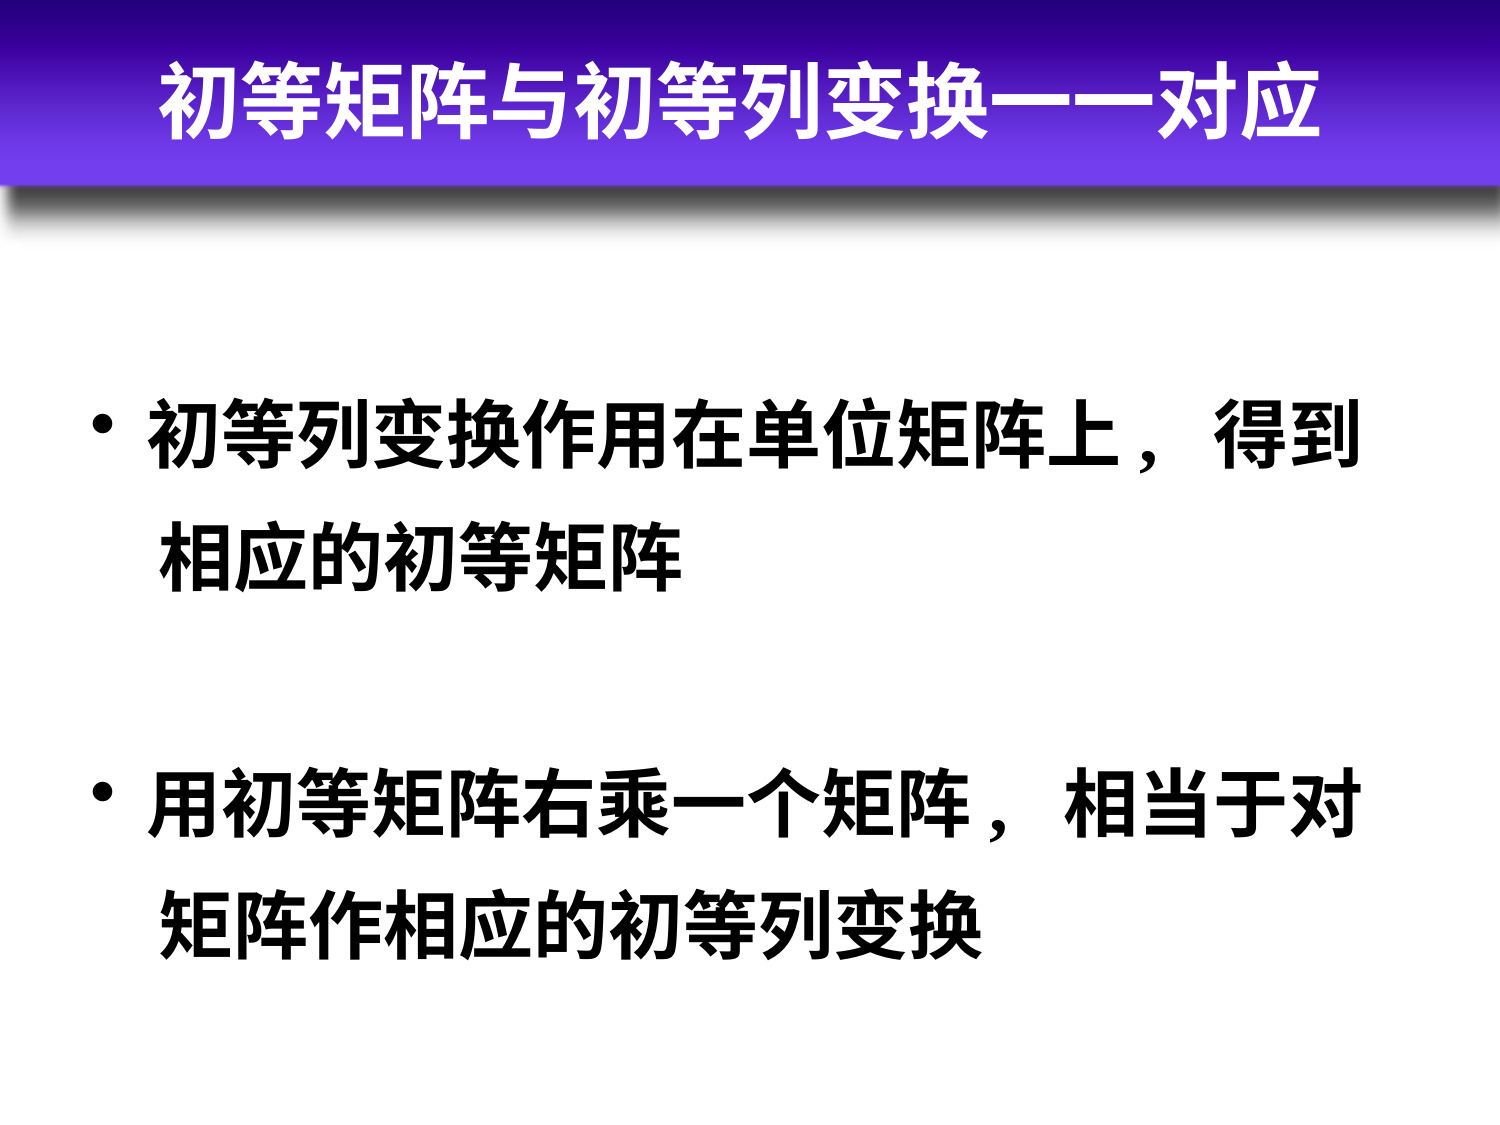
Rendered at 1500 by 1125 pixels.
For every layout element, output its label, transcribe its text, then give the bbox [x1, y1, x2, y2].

list 初等列变换作用在单位矩阵上, 得到 相应的初等矩阵 用初等矩阵右乘一个矩阵, 相当于对 矩阵作相应的初等列变换 [75, 361, 1425, 1005]
picture [0, 0, 1500, 280]
